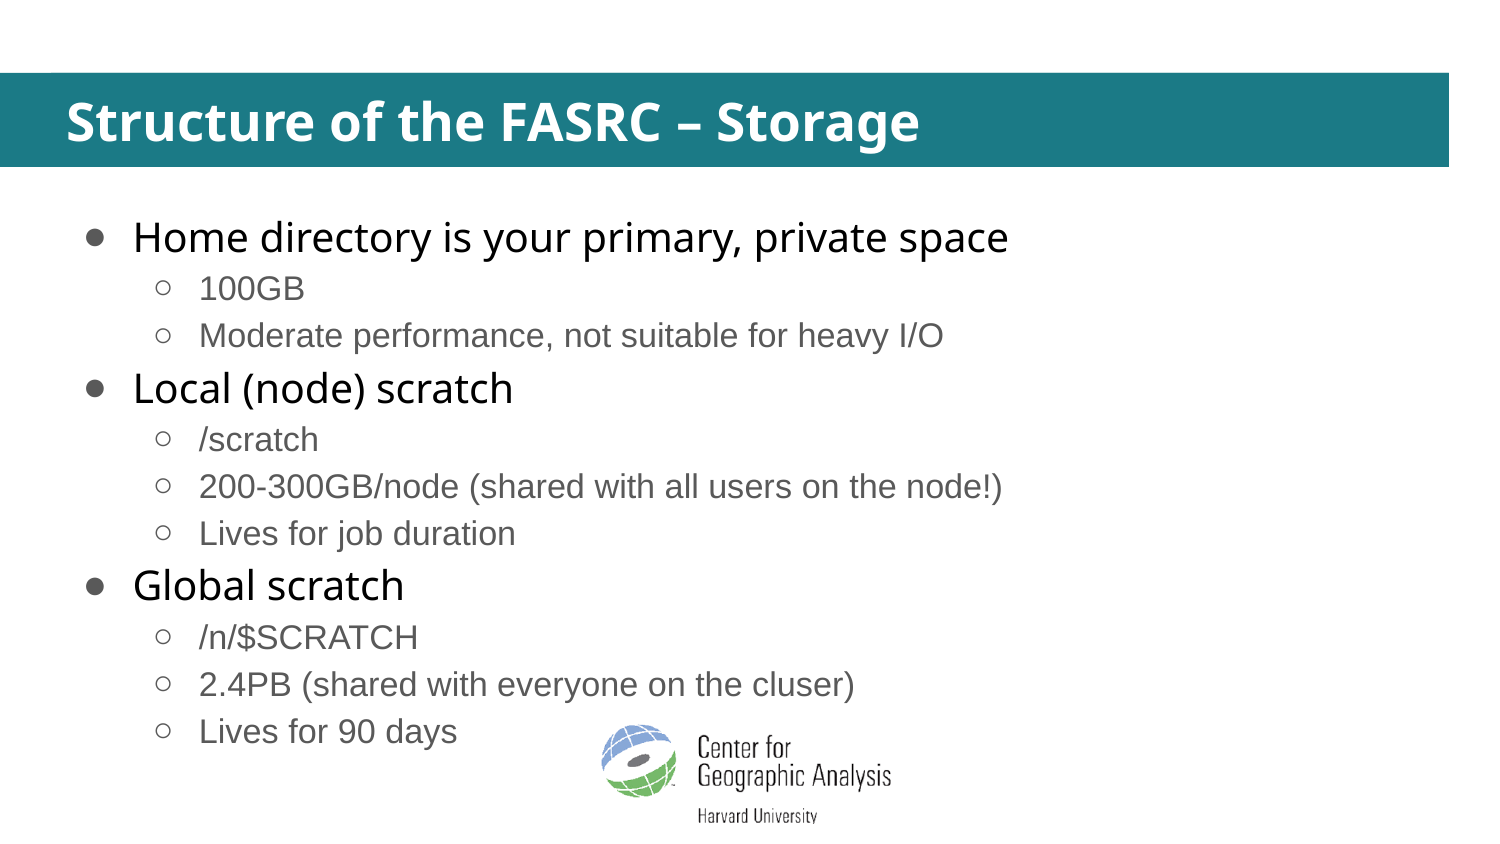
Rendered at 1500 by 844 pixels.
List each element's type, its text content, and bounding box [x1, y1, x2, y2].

picture [601, 771, 891, 824]
title Structure of the FASRC – Storage [51, 72, 1449, 167]
list Home directory is your primary, private space 100GB Moderate performance, not suitable for heavy I/O Local (node) scratch /scratch 200-300GB/node (shared with all users on the node!) Lives for job duration Global scratch /n/$SCRATCH 2.4PB (shared with everyone on the cluser) Lives for 90 days [51, 189, 1449, 771]
